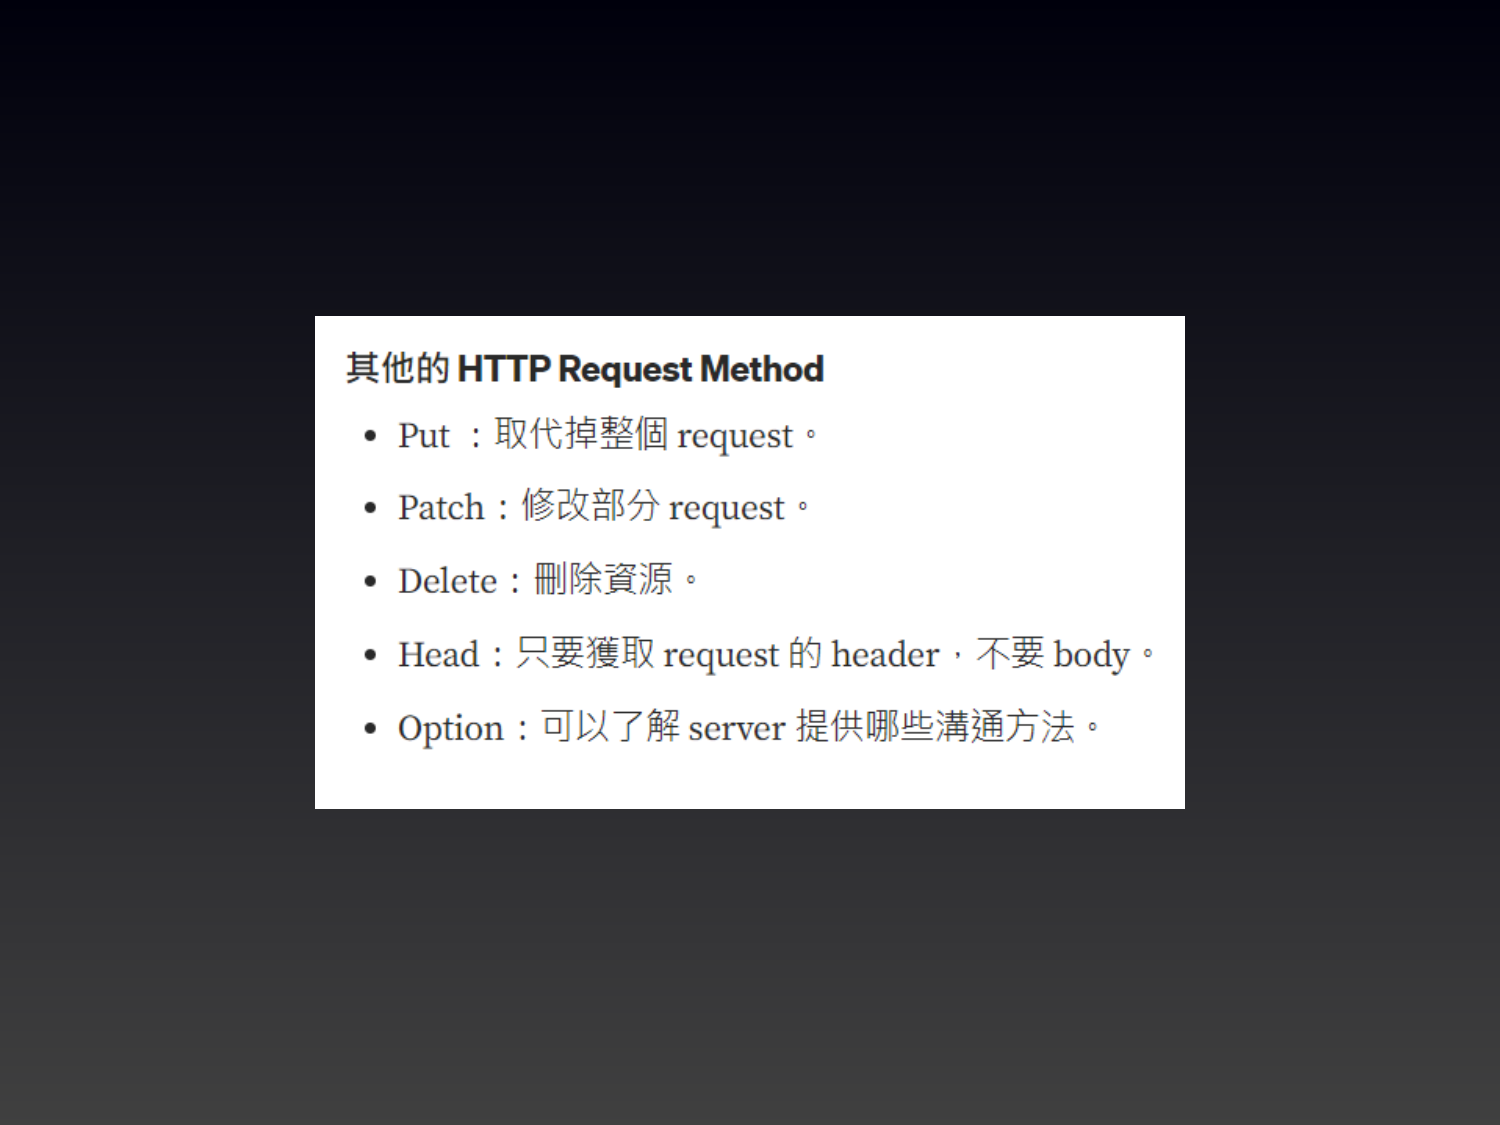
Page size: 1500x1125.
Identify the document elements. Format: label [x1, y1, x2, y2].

picture [315, 316, 1185, 809]
